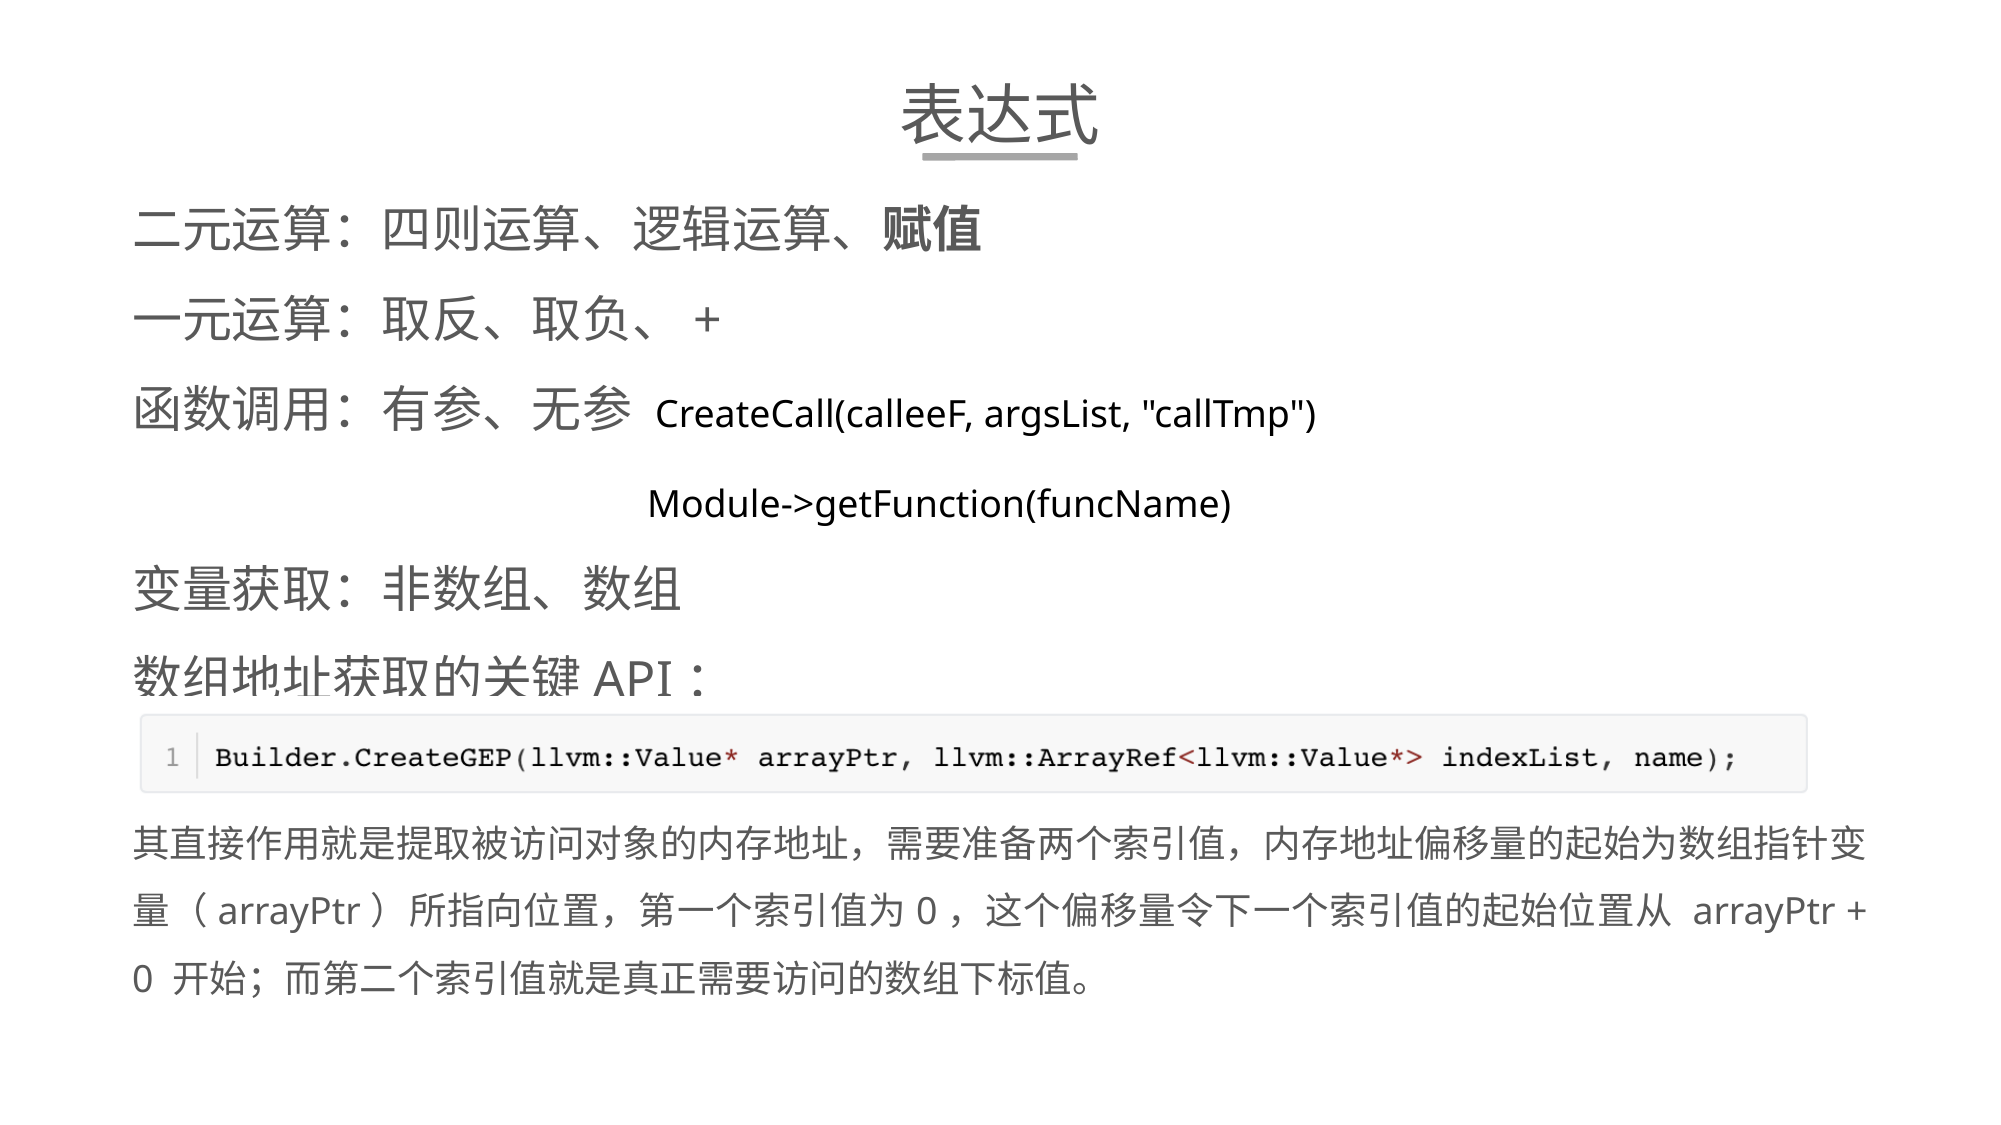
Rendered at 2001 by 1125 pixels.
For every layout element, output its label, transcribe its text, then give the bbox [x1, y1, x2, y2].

text_box [921, 151, 1079, 161]
text_box 表达式 [885, 65, 1115, 161]
text_box 二元运算：四则运算、逻辑运算、赋值 一元运算：取反、取负、+ 函数调用：有参、无参 CreateCall(calleeF, argsList, "callTmp") Module->getFunction(funcName) 变量获取：非数组、数组 数组地址获取的关键API： 其直接作用就是提取被访问对象的内存地址，需要准备两个索引值，内存地址偏移量的起始为数组指针变量（arrayPtr）所指向位置，第一个索引值为0，这个偏移量令下一个索引值的起始位置从 arrayPtr + 0 开始；而第二个索引值就是真正需要访问的数组下标值。 [120, 161, 1879, 1096]
picture [120, 696, 1834, 811]
